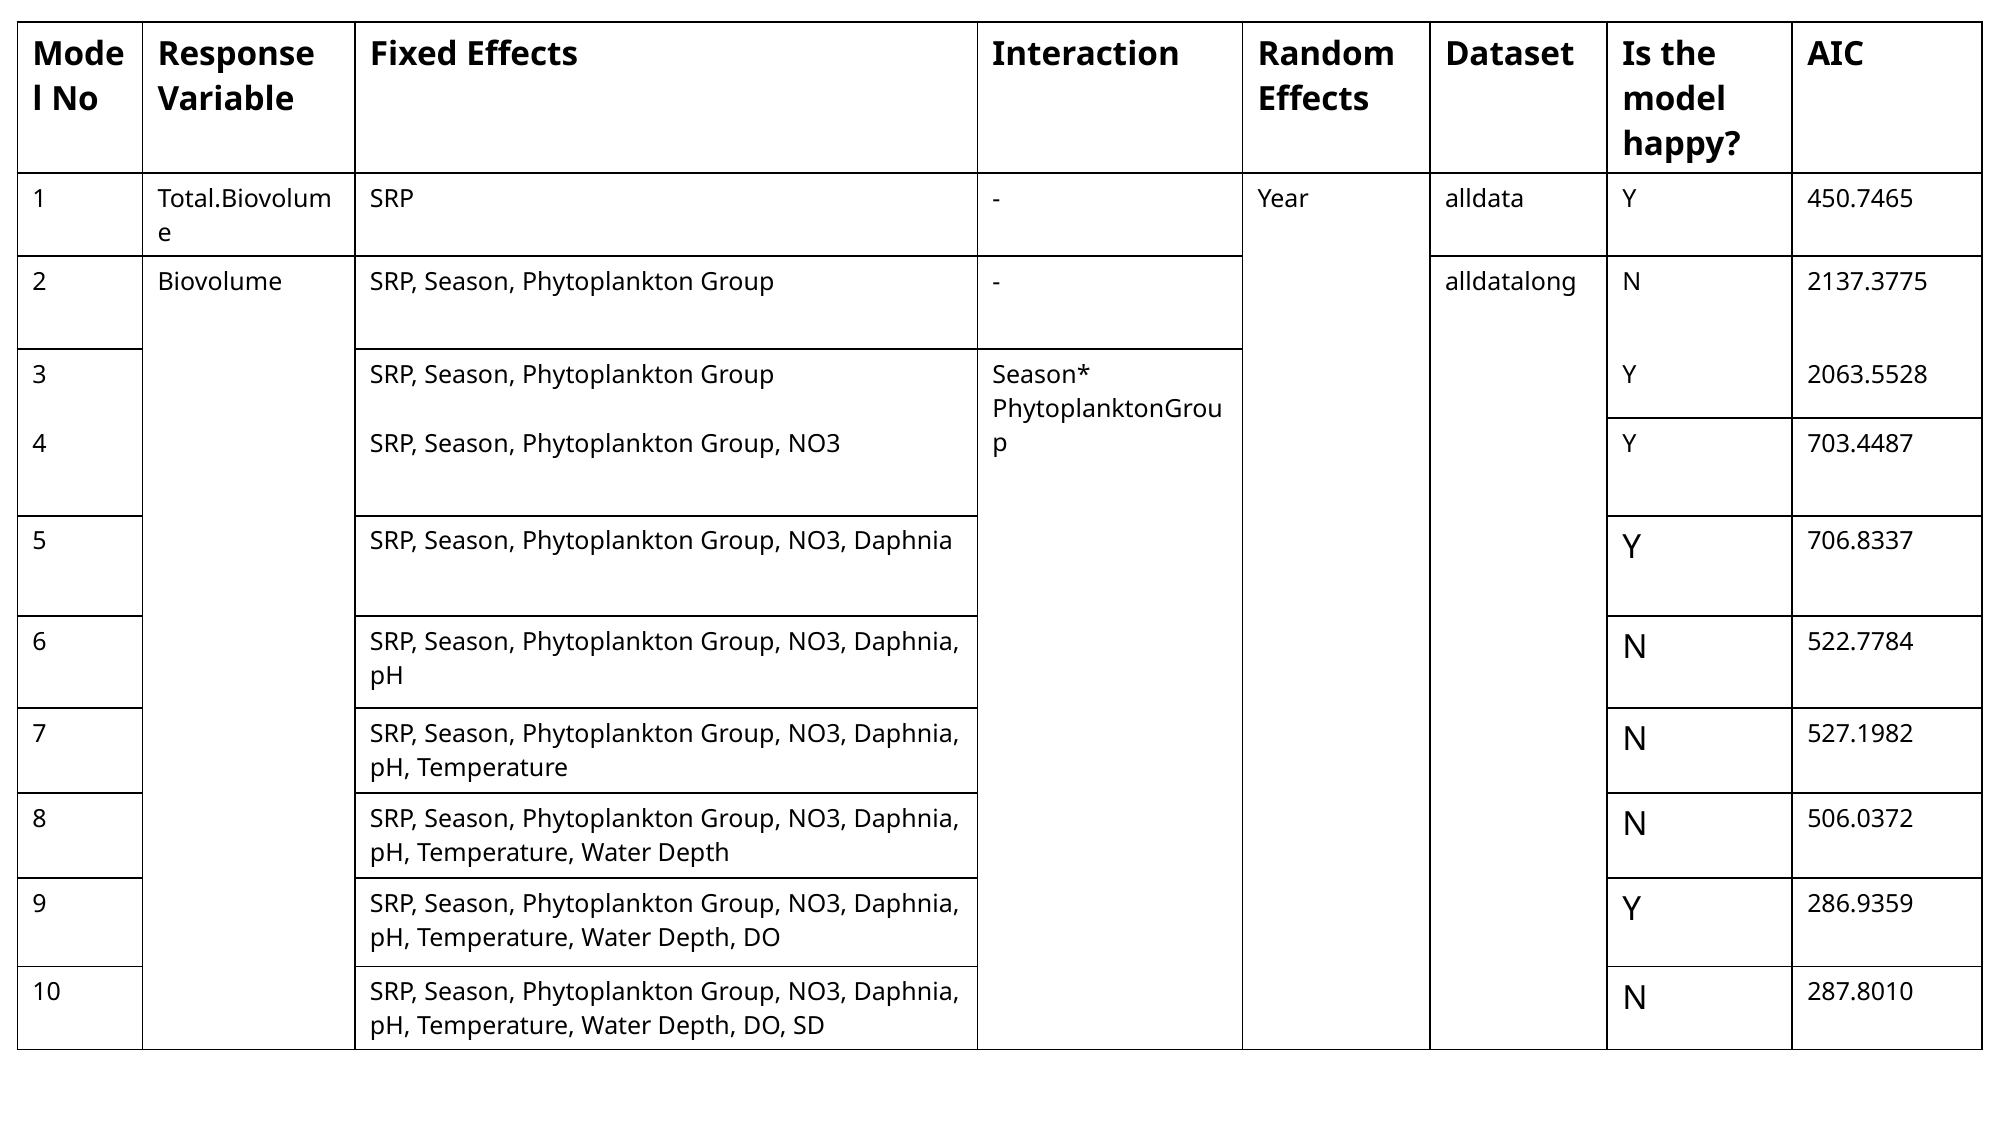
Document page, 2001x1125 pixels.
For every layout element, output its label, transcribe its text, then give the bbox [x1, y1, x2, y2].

table_cell Y [1608, 174, 1791, 255]
table_cell 286.9359 [1793, 879, 1981, 966]
table_cell 4 [18, 418, 142, 515]
table_cell 1 [18, 174, 142, 255]
table_header Random Effects [1243, 23, 1429, 172]
table_header Response Variable [143, 23, 354, 172]
table_cell alldata [1431, 174, 1606, 255]
table_cell 7 [18, 709, 142, 792]
table_cell 522.7784 [1793, 617, 1981, 707]
table_cell Total.Biovolume [143, 174, 354, 255]
table_cell Season* PhytoplanktonGroup [978, 350, 1242, 1049]
table_cell 5 [18, 517, 142, 615]
table_cell Y [1608, 517, 1791, 615]
table_cell SRP, Season, Phytoplankton Group [356, 350, 977, 418]
table_header Model No [18, 23, 142, 172]
table_header Dataset [1431, 23, 1606, 172]
table_cell Y [1608, 349, 1791, 417]
table_cell - [978, 257, 1242, 348]
table_cell Y [1608, 419, 1791, 515]
table_cell SRP, Season, Phytoplankton Group, NO3, Daphnia, pH, Temperature, Water Depth, DO, SD [356, 967, 977, 1049]
table_cell 506.0372 [1793, 794, 1981, 877]
table_cell SRP [356, 174, 977, 255]
table_cell 2137.3775 [1793, 257, 1981, 349]
table_cell SRP, Season, Phytoplankton Group, NO3, Daphnia, pH, Temperature, Water Depth [356, 794, 977, 877]
table_cell N [1608, 794, 1791, 877]
table_header Interaction [978, 23, 1242, 172]
table_cell N [1608, 617, 1791, 707]
table_cell N [1608, 709, 1791, 792]
table_cell 703.4487 [1793, 419, 1981, 515]
table_cell 706.8337 [1793, 517, 1981, 615]
table_cell 2 [18, 257, 142, 348]
table_cell SRP, Season, Phytoplankton Group [356, 257, 977, 348]
table_header Is the model happy? [1608, 23, 1791, 172]
table_cell N [1608, 257, 1791, 349]
table_cell Year [1243, 174, 1429, 1049]
table_cell SRP, Season, Phytoplankton Group, NO3, Daphnia, pH, Temperature [356, 709, 977, 792]
table_cell alldatalong [1431, 257, 1606, 1049]
table_header Fixed Effects [356, 23, 977, 172]
table_cell SRP, Season, Phytoplankton Group, NO3, Daphnia, pH [356, 617, 977, 707]
table_cell 527.1982 [1793, 709, 1981, 792]
table_cell 2063.5528 [1793, 349, 1981, 417]
table_cell Y [1608, 879, 1791, 966]
table_cell 8 [18, 794, 142, 877]
table_cell Biovolume [143, 257, 354, 1049]
table_cell SRP, Season, Phytoplankton Group, NO3, Daphnia, pH, Temperature, Water Depth, DO [356, 879, 977, 966]
table_cell - [978, 174, 1242, 255]
table_cell 9 [18, 879, 142, 966]
table_cell N [1608, 967, 1791, 1049]
table_cell 3 [18, 350, 142, 418]
table_cell 6 [18, 617, 142, 707]
table_cell SRP, Season, Phytoplankton Group, NO3 [356, 418, 977, 515]
table_cell 450.7465 [1793, 174, 1981, 255]
table_cell SRP, Season, Phytoplankton Group, NO3, Daphnia [356, 517, 977, 615]
table_cell 10 [18, 967, 142, 1049]
table_cell 287.8010 [1793, 967, 1981, 1049]
table_header AIC [1793, 23, 1981, 172]
